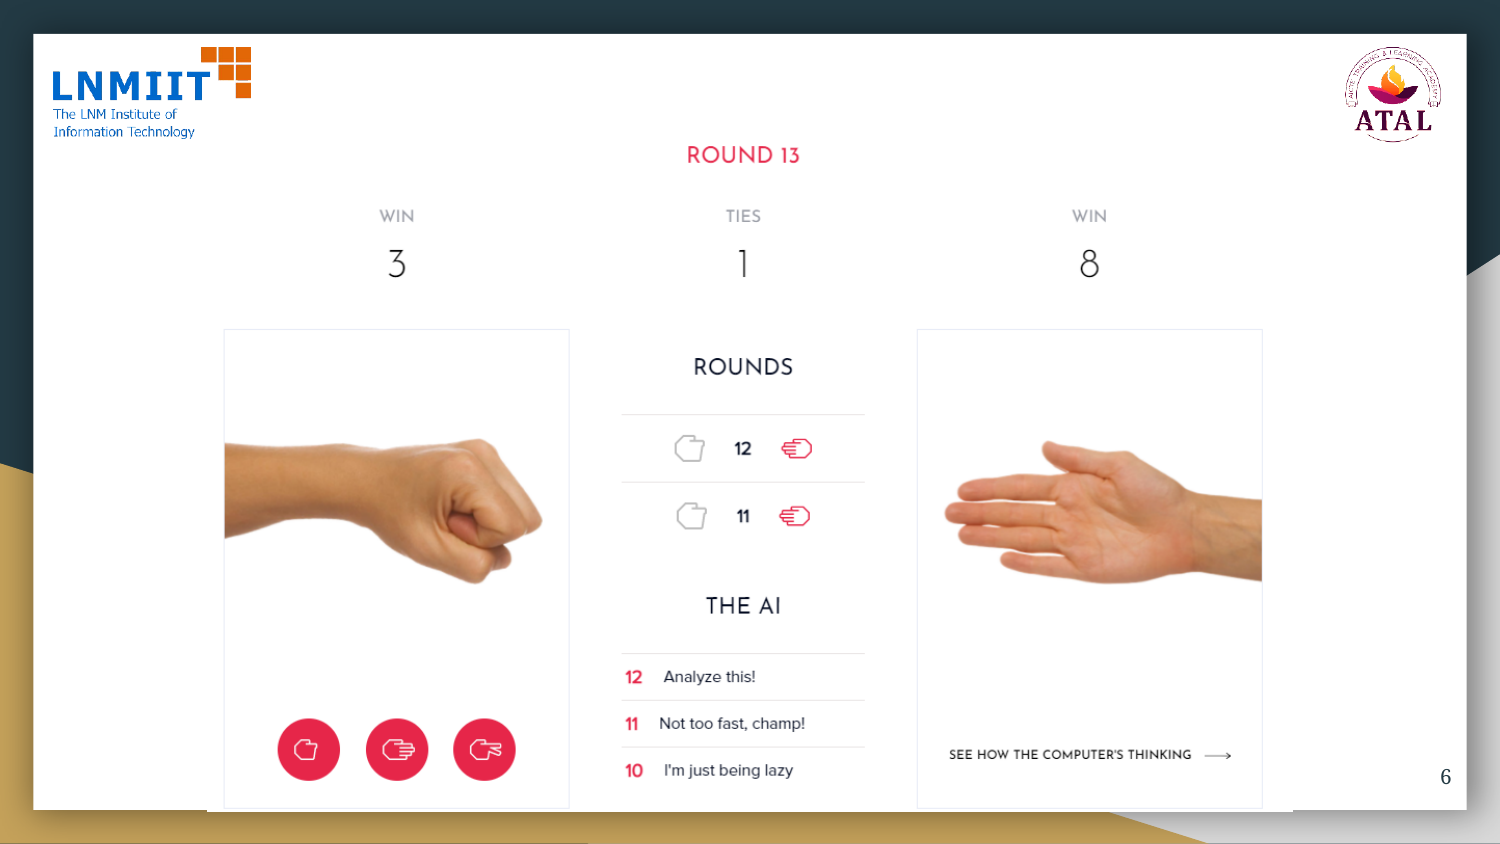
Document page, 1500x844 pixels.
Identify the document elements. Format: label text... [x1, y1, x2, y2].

picture [1332, 43, 1447, 143]
picture [207, 142, 1293, 812]
slide_number 6 [1376, 745, 1467, 810]
picture [53, 47, 251, 139]
